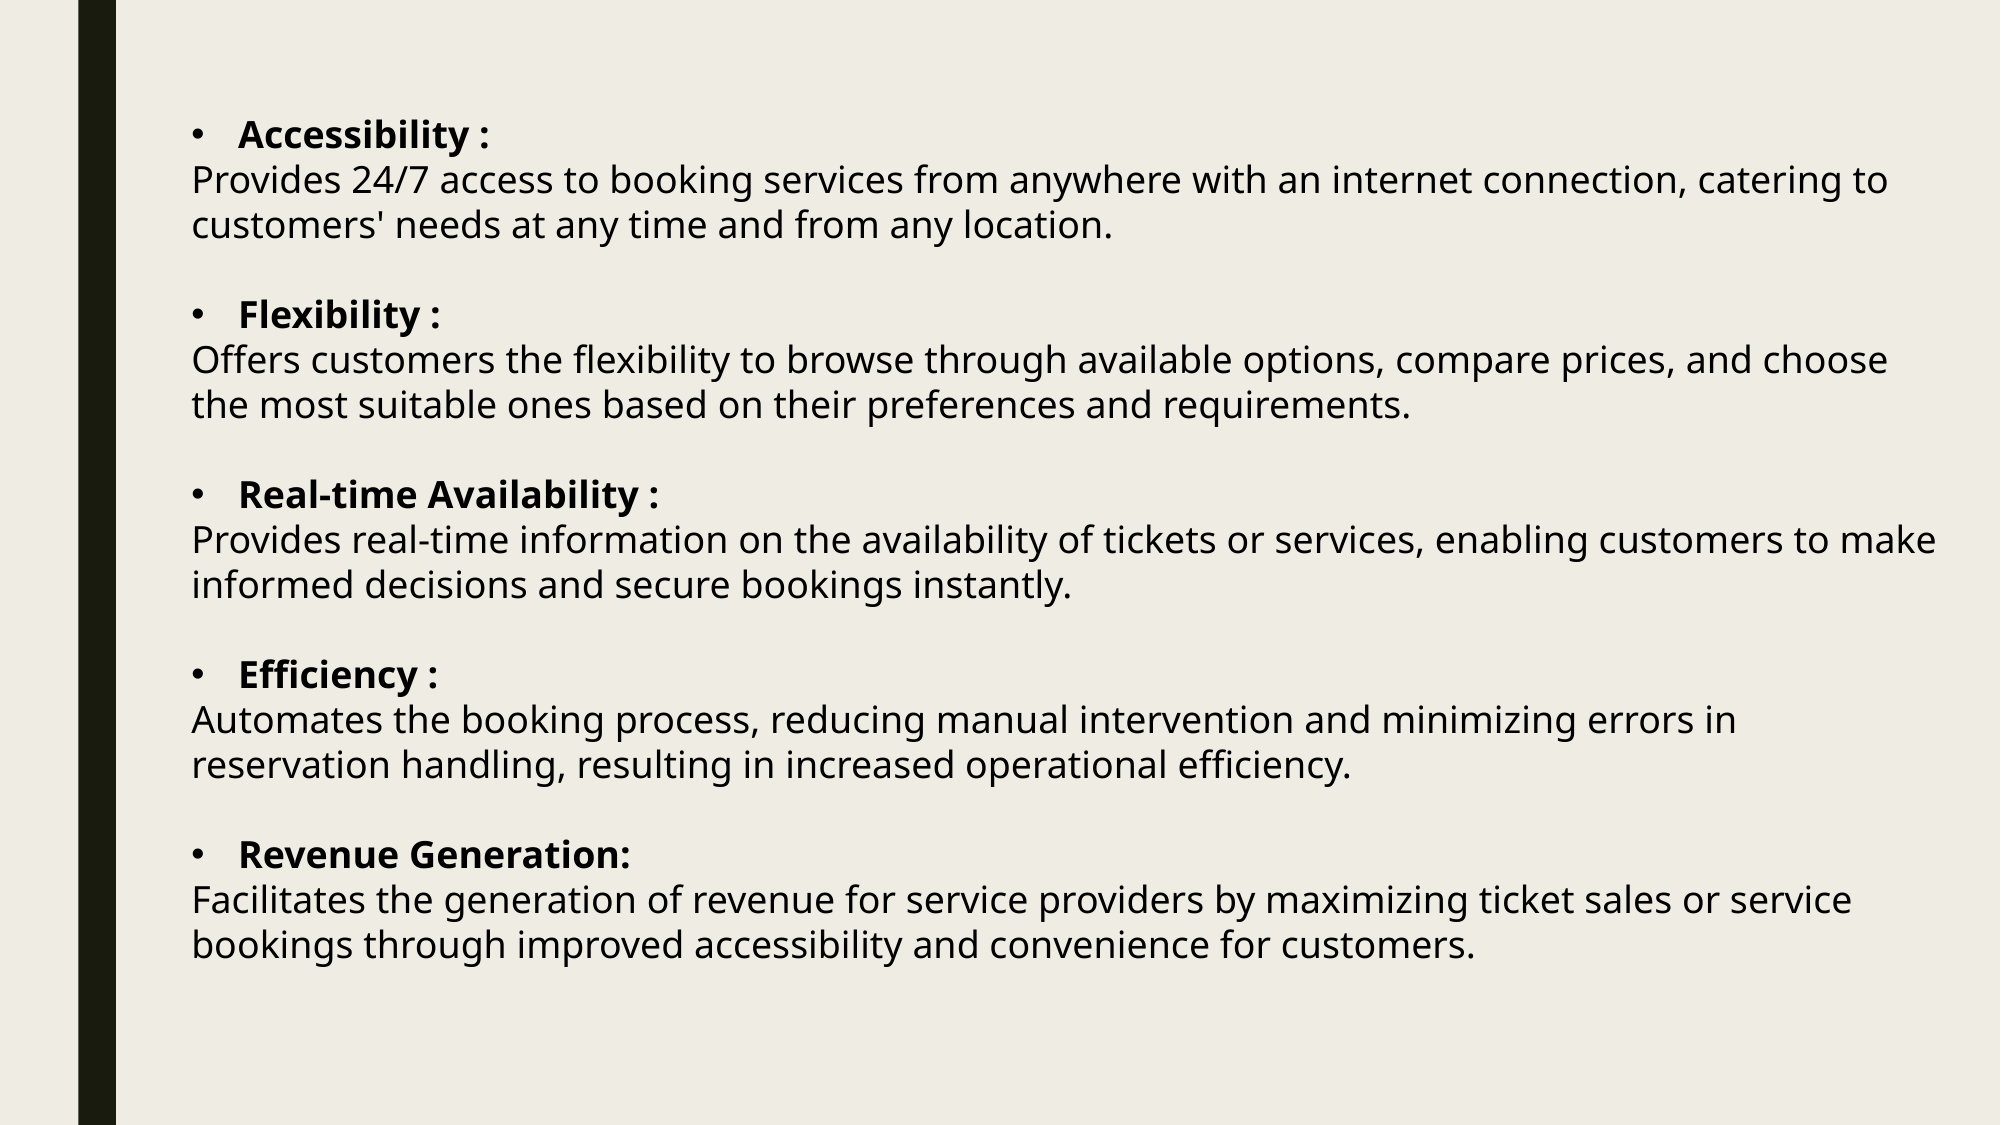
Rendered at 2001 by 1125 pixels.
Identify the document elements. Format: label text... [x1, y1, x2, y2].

text_box Accessibility : Provides 24/7 access to booking services from anywhere with an internet connection, catering to customers' needs at any time and from any location. Flexibility : Offers customers the flexibility to browse through available options, compare prices, and choose the most suitable ones based on their preferences and requirements. Real-time Availability : Provides real-time information on the availability of tickets or services, enabling customers to make informed decisions and secure bookings instantly. Efficiency : Automates the booking process, reducing manual intervention and minimizing errors in reservation handling, resulting in increased operational efficiency. Revenue Generation: Facilitates the generation of revenue for service providers by maximizing ticket sales or service bookings through improved accessibility and convenience for customers. [176, 103, 1955, 974]
